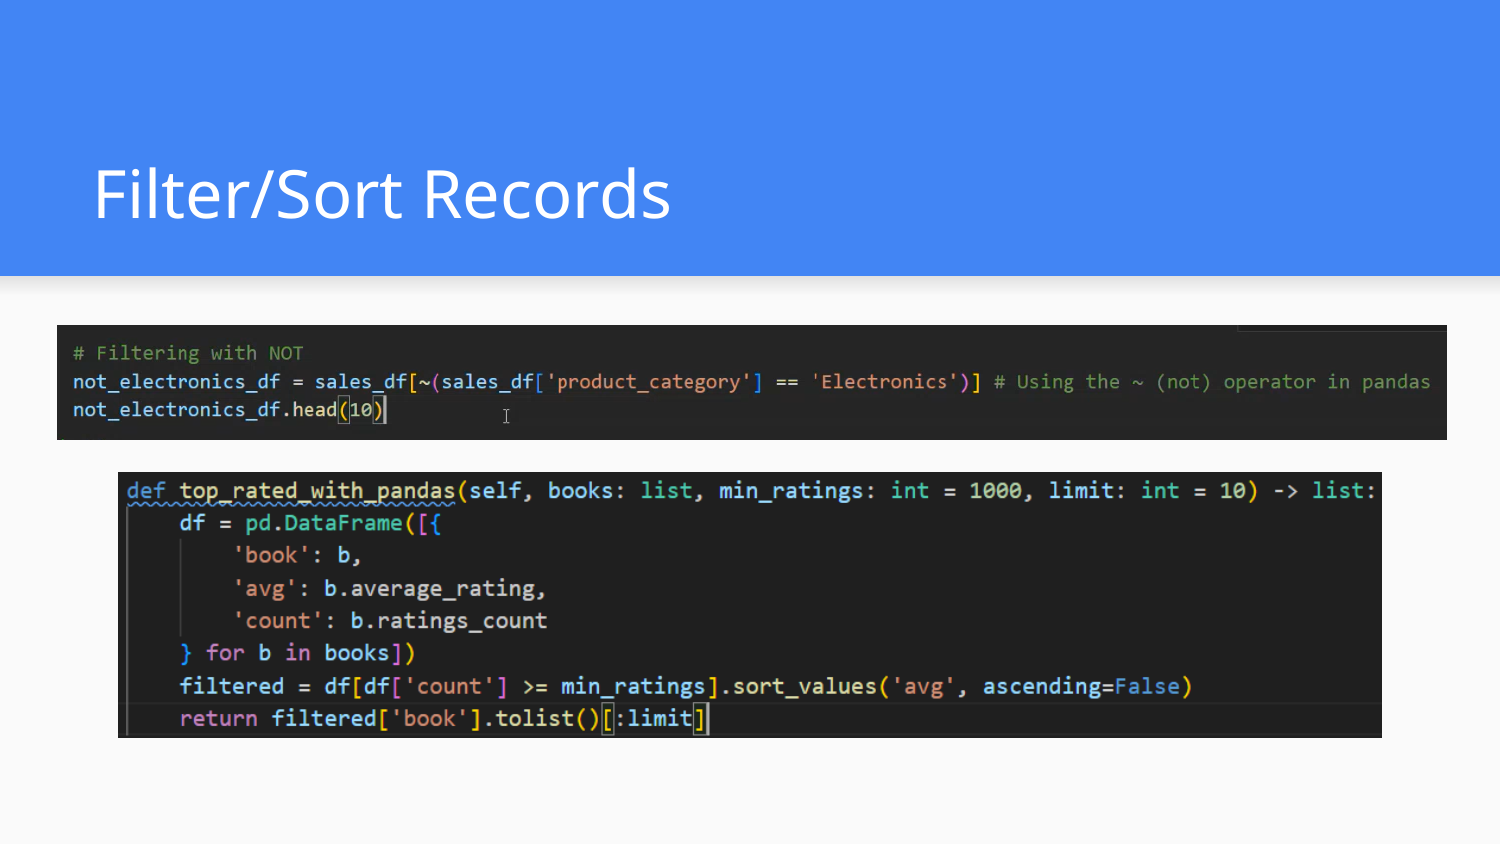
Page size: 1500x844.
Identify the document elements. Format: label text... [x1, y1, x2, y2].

picture [57, 324, 1447, 440]
picture [118, 472, 1382, 738]
title Filter/Sort Records [77, 121, 1427, 248]
